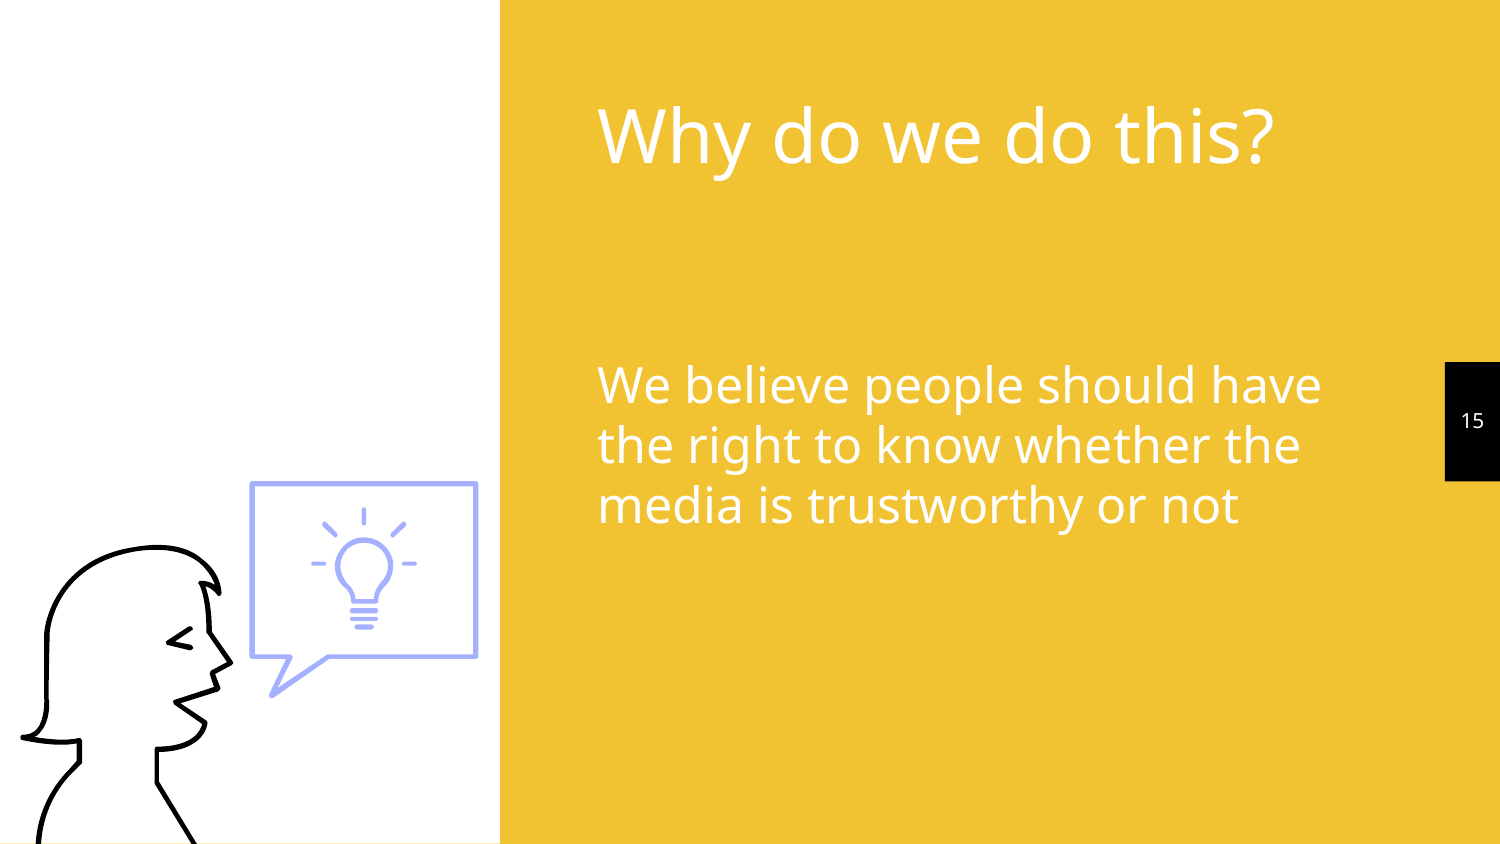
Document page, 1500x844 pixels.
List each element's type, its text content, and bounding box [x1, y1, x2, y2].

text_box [20, 480, 479, 844]
title Why do we do this? [582, 47, 1388, 194]
slide_number ‹#› [1444, 362, 1500, 482]
subtitle We believe people should have the right to know whether the media is trustworthy or not [582, 338, 1388, 601]
